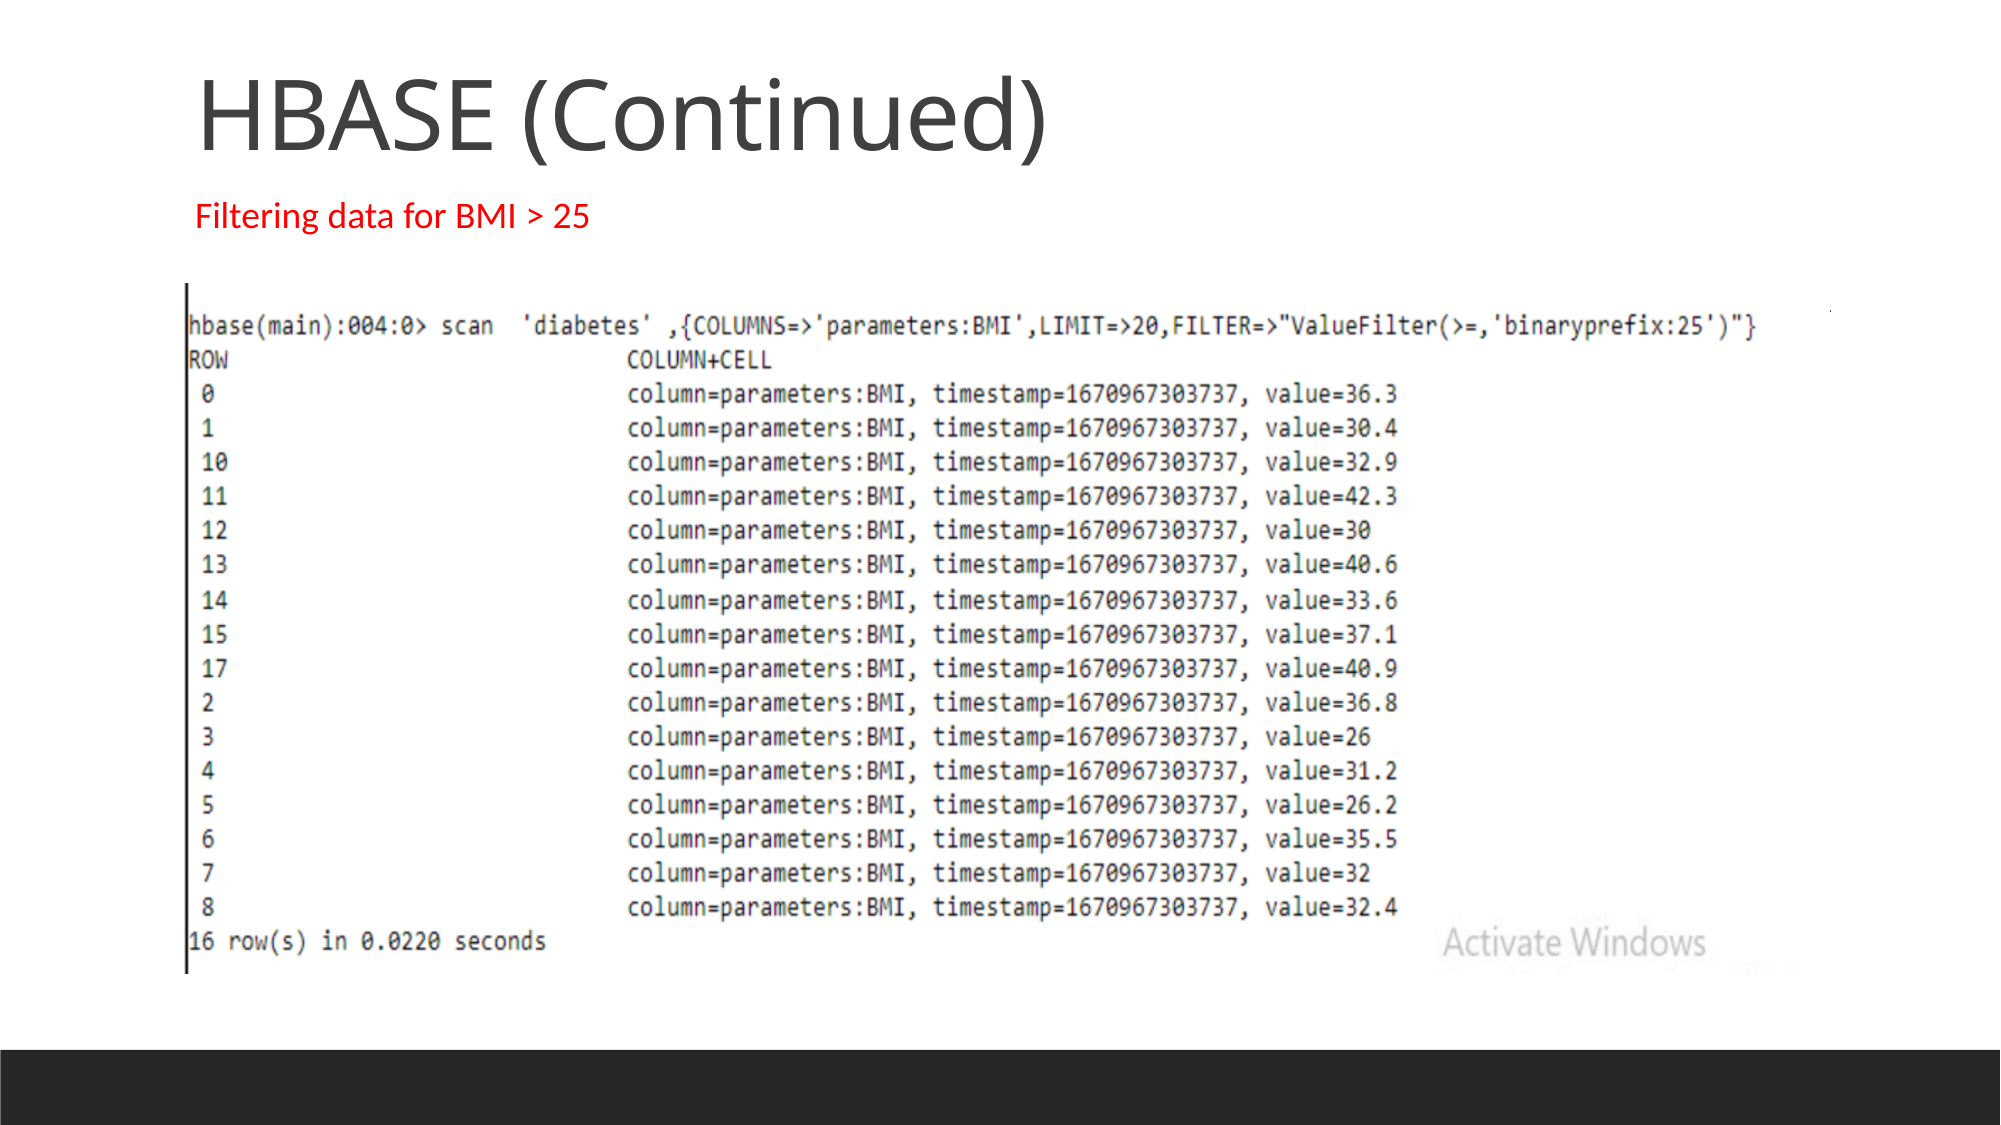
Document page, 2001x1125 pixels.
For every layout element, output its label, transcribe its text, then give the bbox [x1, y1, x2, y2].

list Filtering data for BMI > 25 [180, 179, 1830, 283]
title HBASE (Continued) [180, 47, 1830, 179]
picture [179, 283, 1831, 975]
